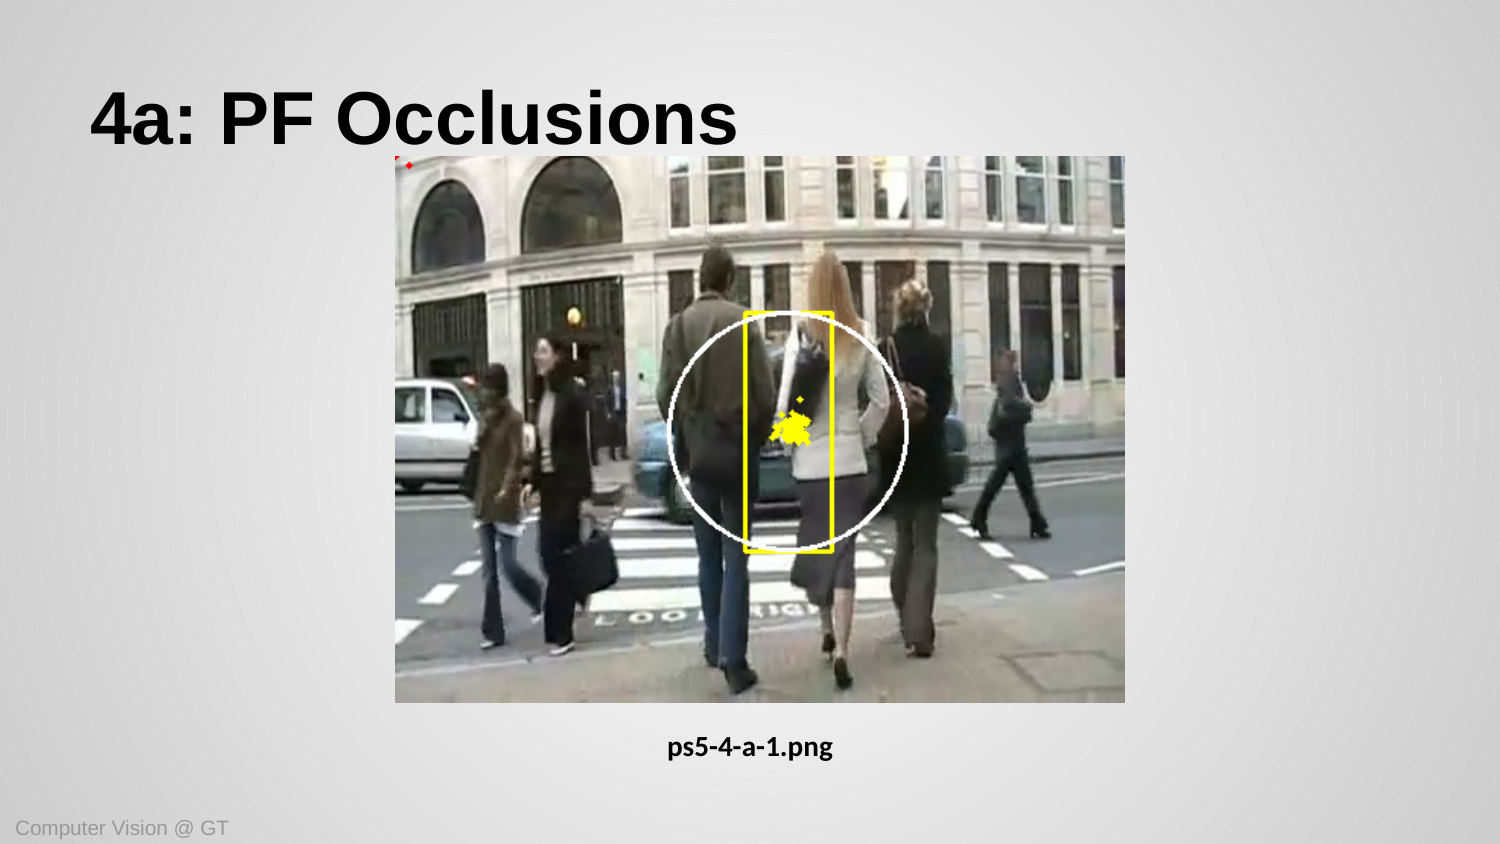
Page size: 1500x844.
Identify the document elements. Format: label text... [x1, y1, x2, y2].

title 4a: PF Occlusions [75, 33, 1425, 175]
text_box Computer Vision @ GT [0, 811, 422, 844]
text_box ps5-4-a-1.png [395, 712, 1105, 791]
picture [395, 155, 1126, 704]
